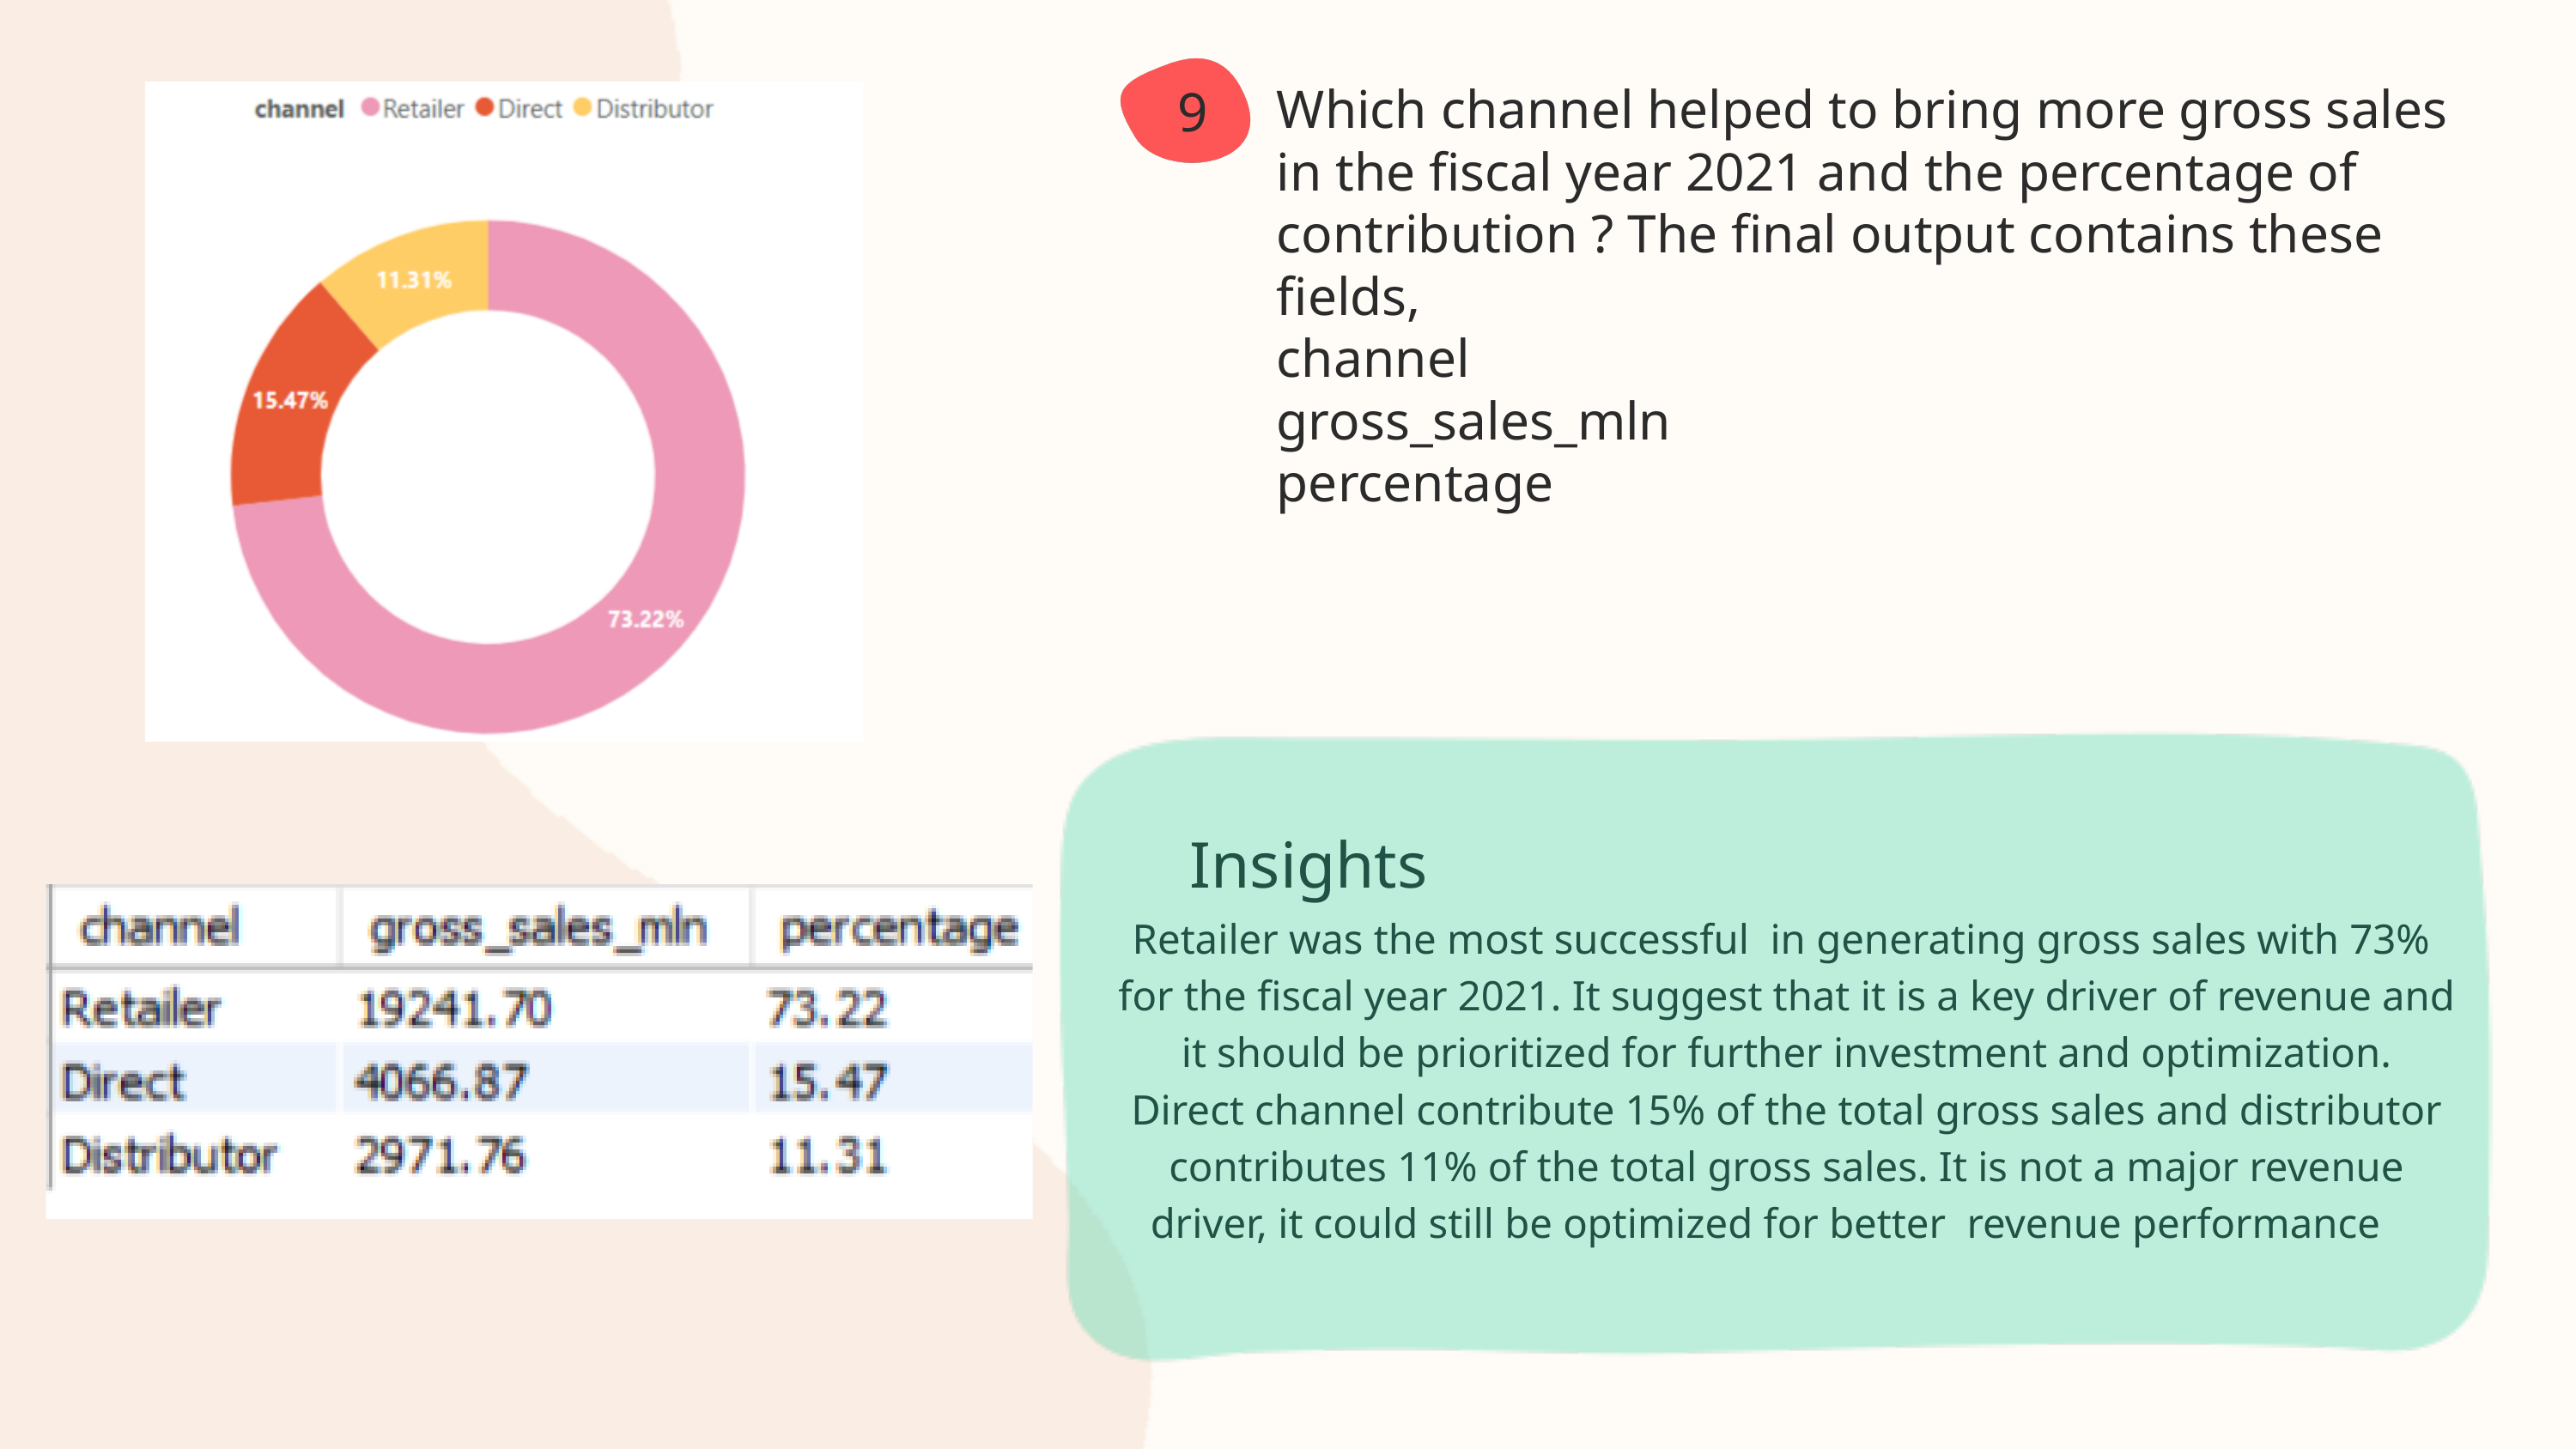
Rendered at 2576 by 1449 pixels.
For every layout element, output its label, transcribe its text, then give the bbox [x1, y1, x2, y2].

text_box [1372, 724, 2493, 1366]
text_box Which channel helped to bring more gross sales in the fiscal year 2021 and the percentage of contribution ? The final output contains these fields, channel gross_sales_mln percentage [1372, 76, 2493, 512]
picture [0, 0, 1366, 1449]
